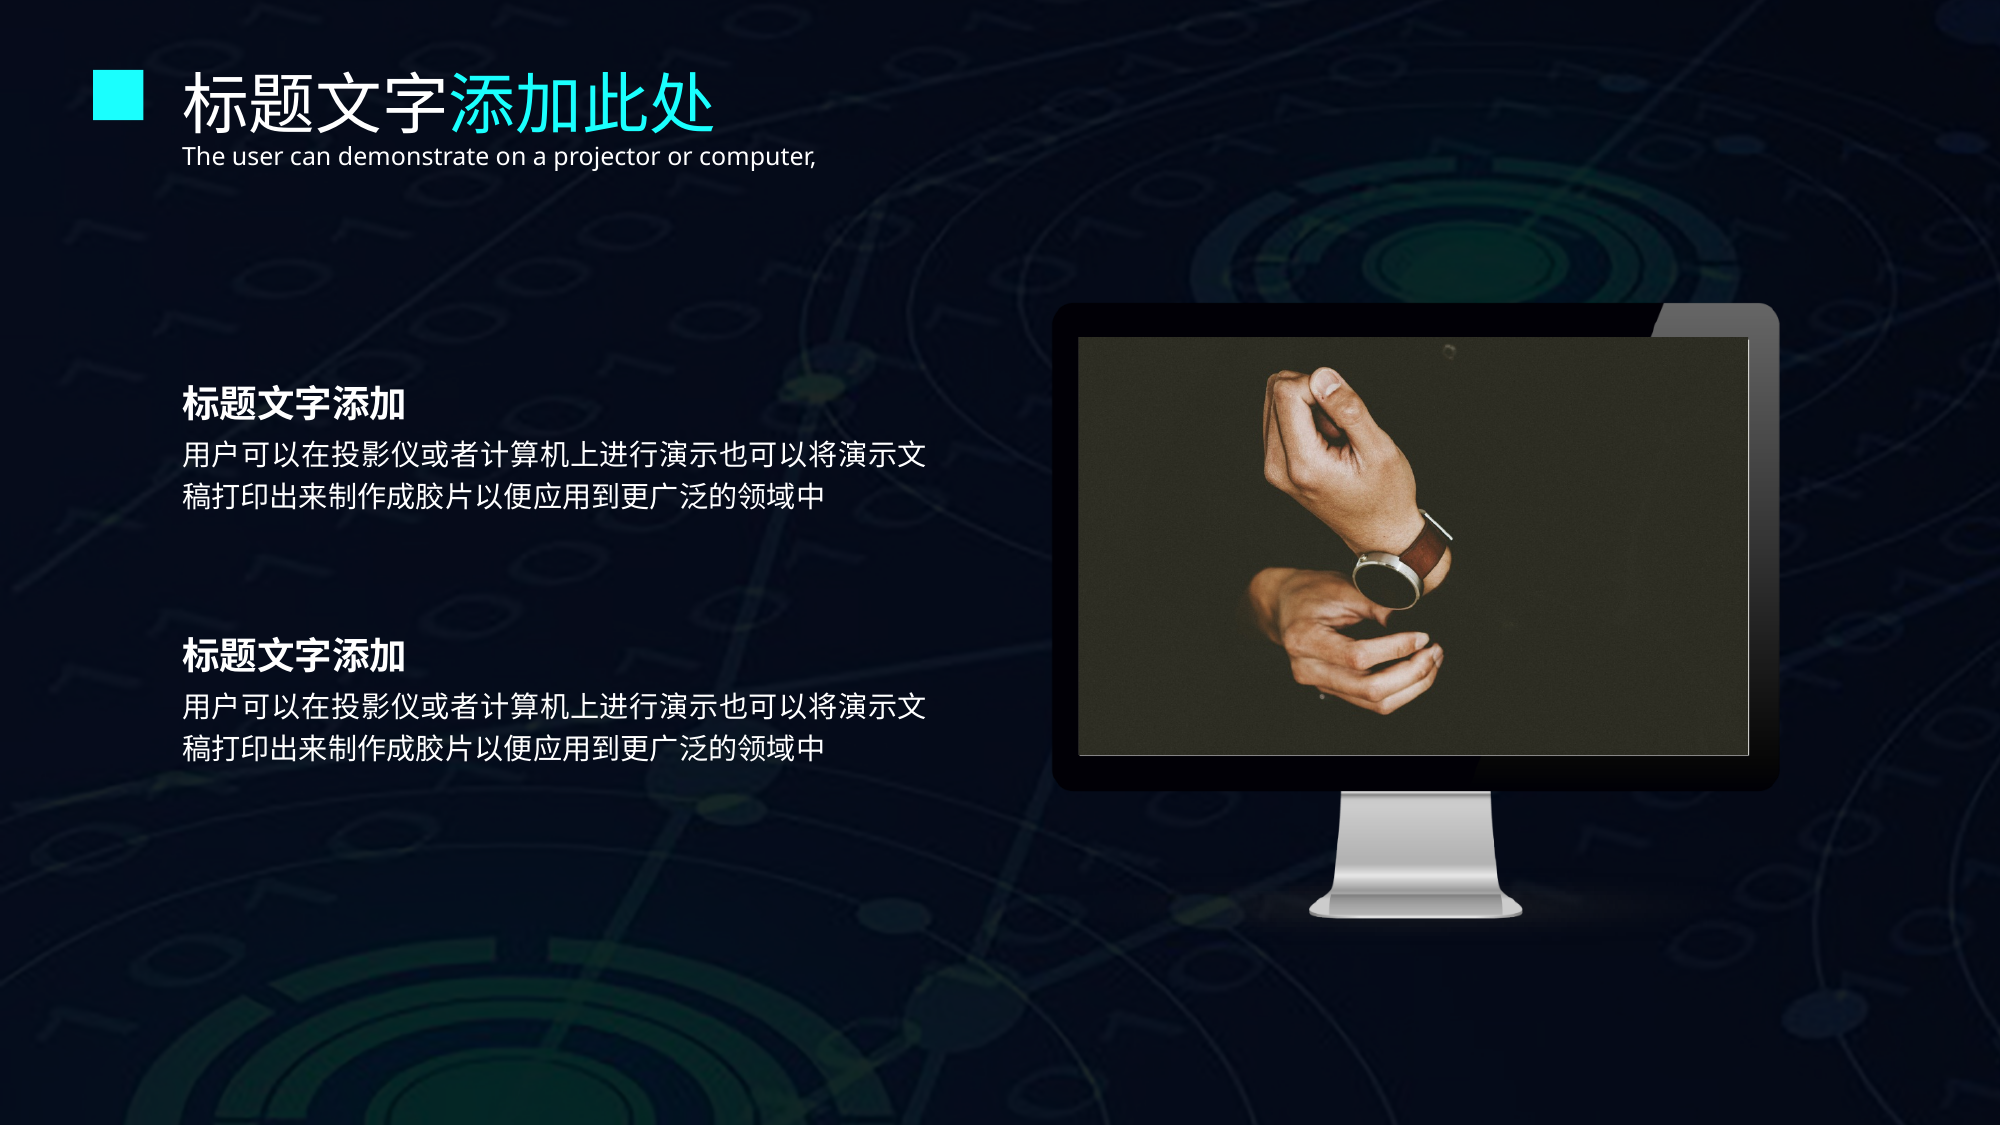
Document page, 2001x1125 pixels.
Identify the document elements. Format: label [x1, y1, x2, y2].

text_box [999, 184, 1832, 1017]
text_box [167, 363, 943, 522]
text_box [167, 54, 1161, 176]
picture [1078, 337, 1749, 755]
text_box [167, 616, 943, 775]
text_box [92, 69, 144, 121]
